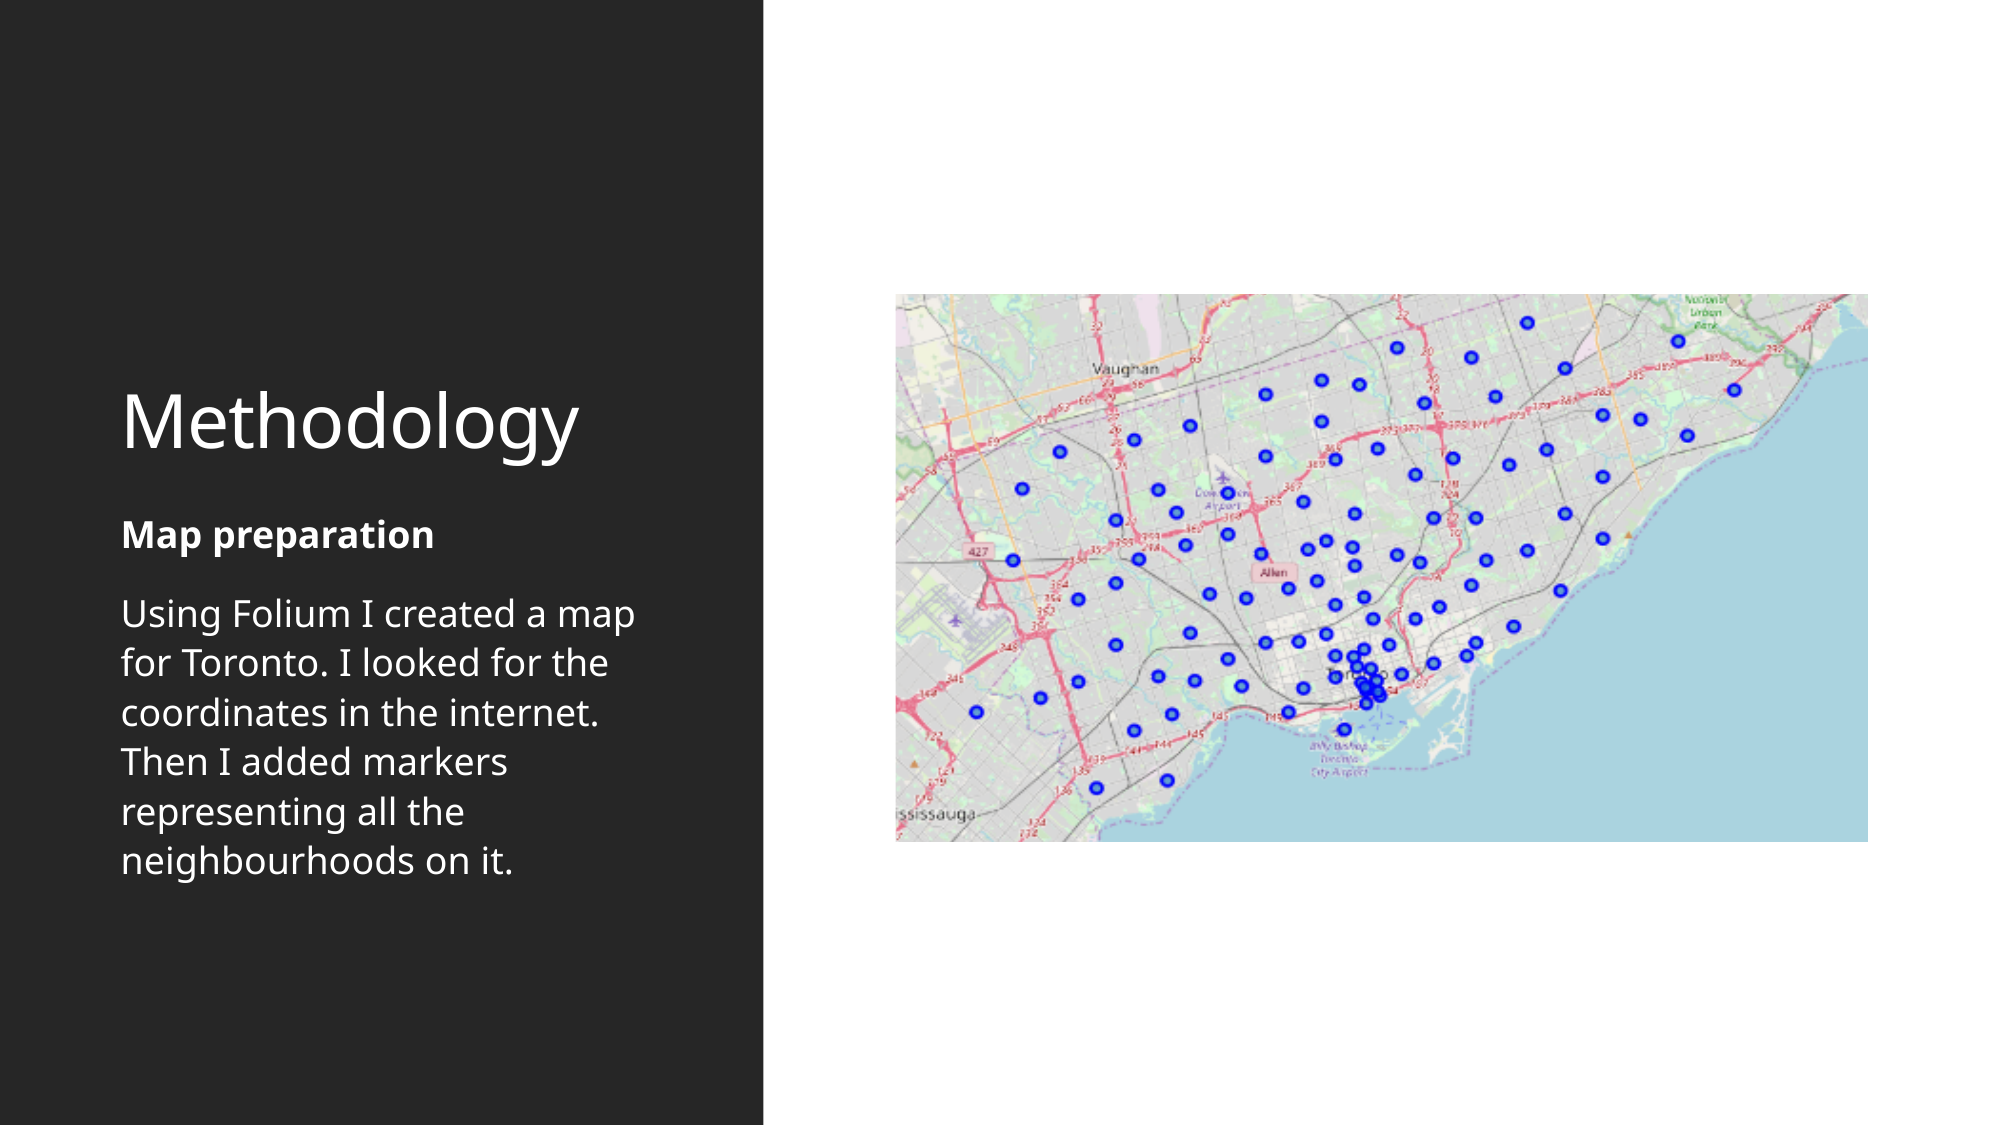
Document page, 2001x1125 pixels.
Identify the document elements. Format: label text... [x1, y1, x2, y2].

list Map preparation Using Folium I created a map for Toronto. I looked for the coordinates in the internet. Then I added markers representing all the neighbourhoods on it. [105, 499, 683, 1002]
picture [894, 293, 1869, 842]
title Methodology [105, 128, 683, 473]
